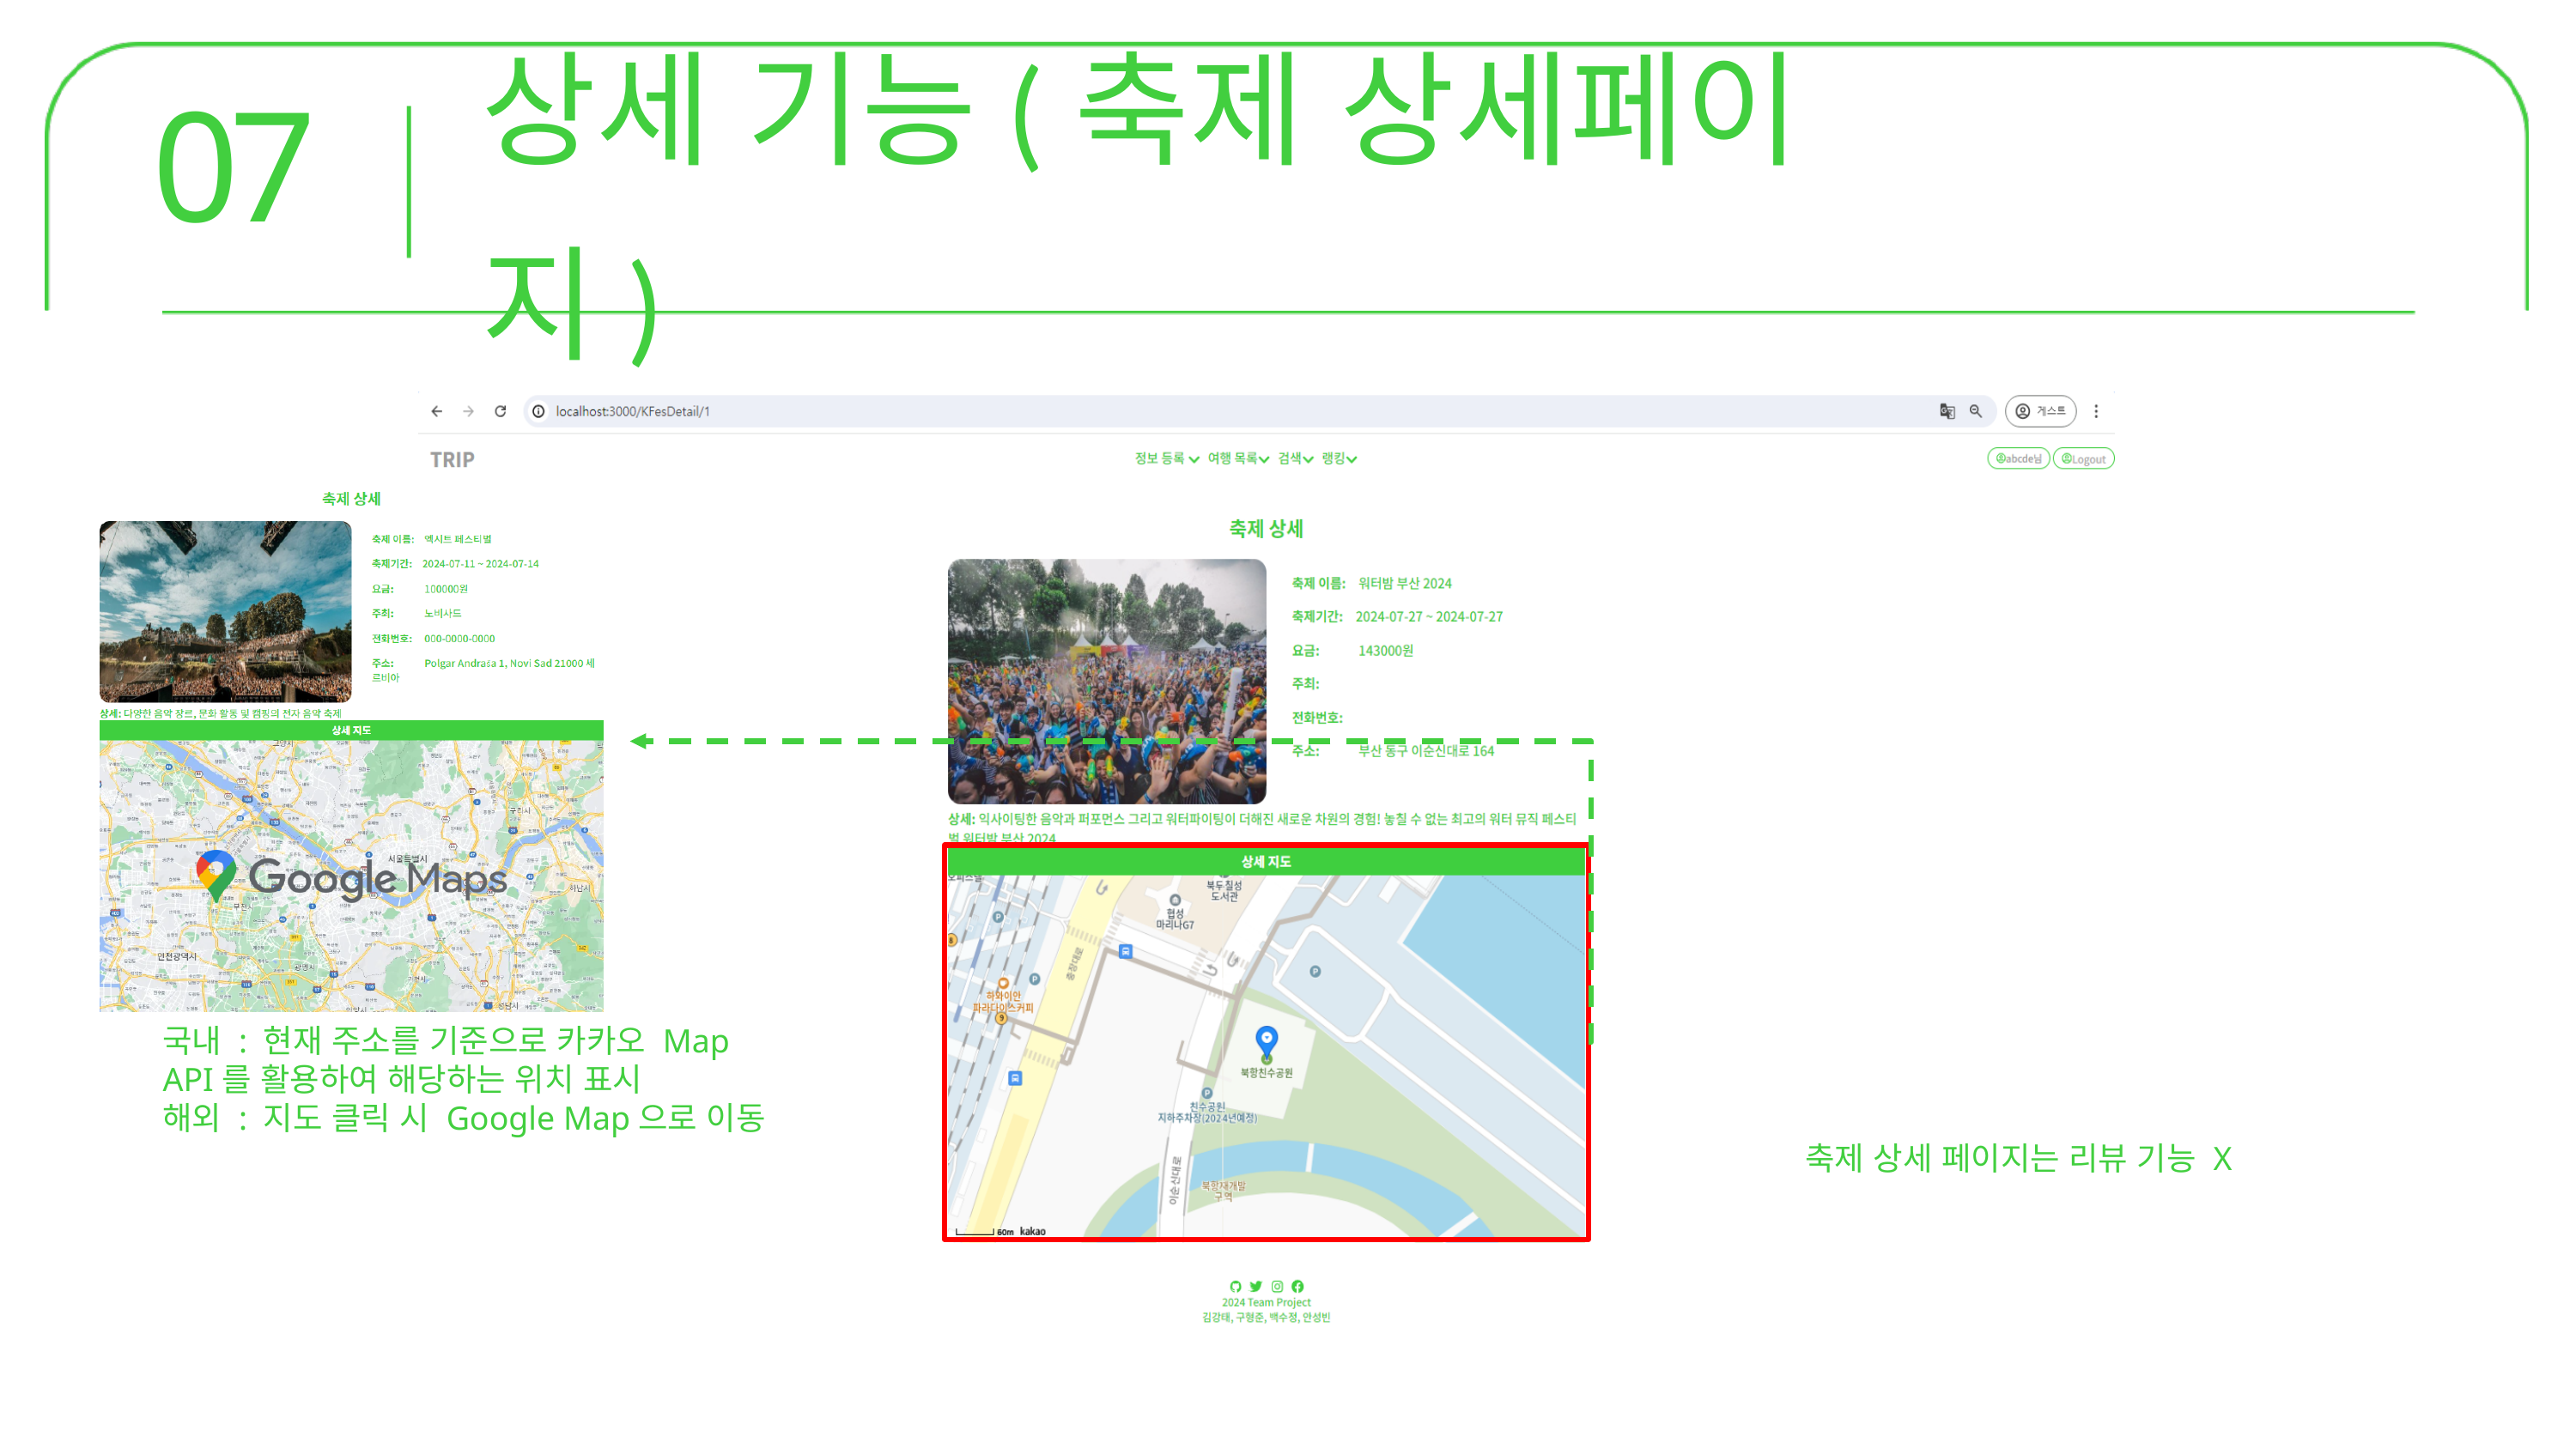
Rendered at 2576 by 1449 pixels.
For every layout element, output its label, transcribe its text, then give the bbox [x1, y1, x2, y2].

text_box 국내 : 현재 주소를 기준으로 카카오 Map API를 활용하여 해당하는 위치 표시 해외 : 지도 클릭 시 Google Map으로 이동 [149, 1028, 413, 1143]
text_box 상세 기능(축제 상세페이지) [481, 93, 1148, 269]
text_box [629, 741, 945, 1043]
text_box 축제 상세 페이지는 리뷰 기능 X [2117, 1131, 2404, 1184]
text_box 07 [152, 75, 421, 287]
text_box 상세 기능(축제 상세페이지) [1427, 93, 1975, 269]
picture [46, 0, 2528, 1419]
